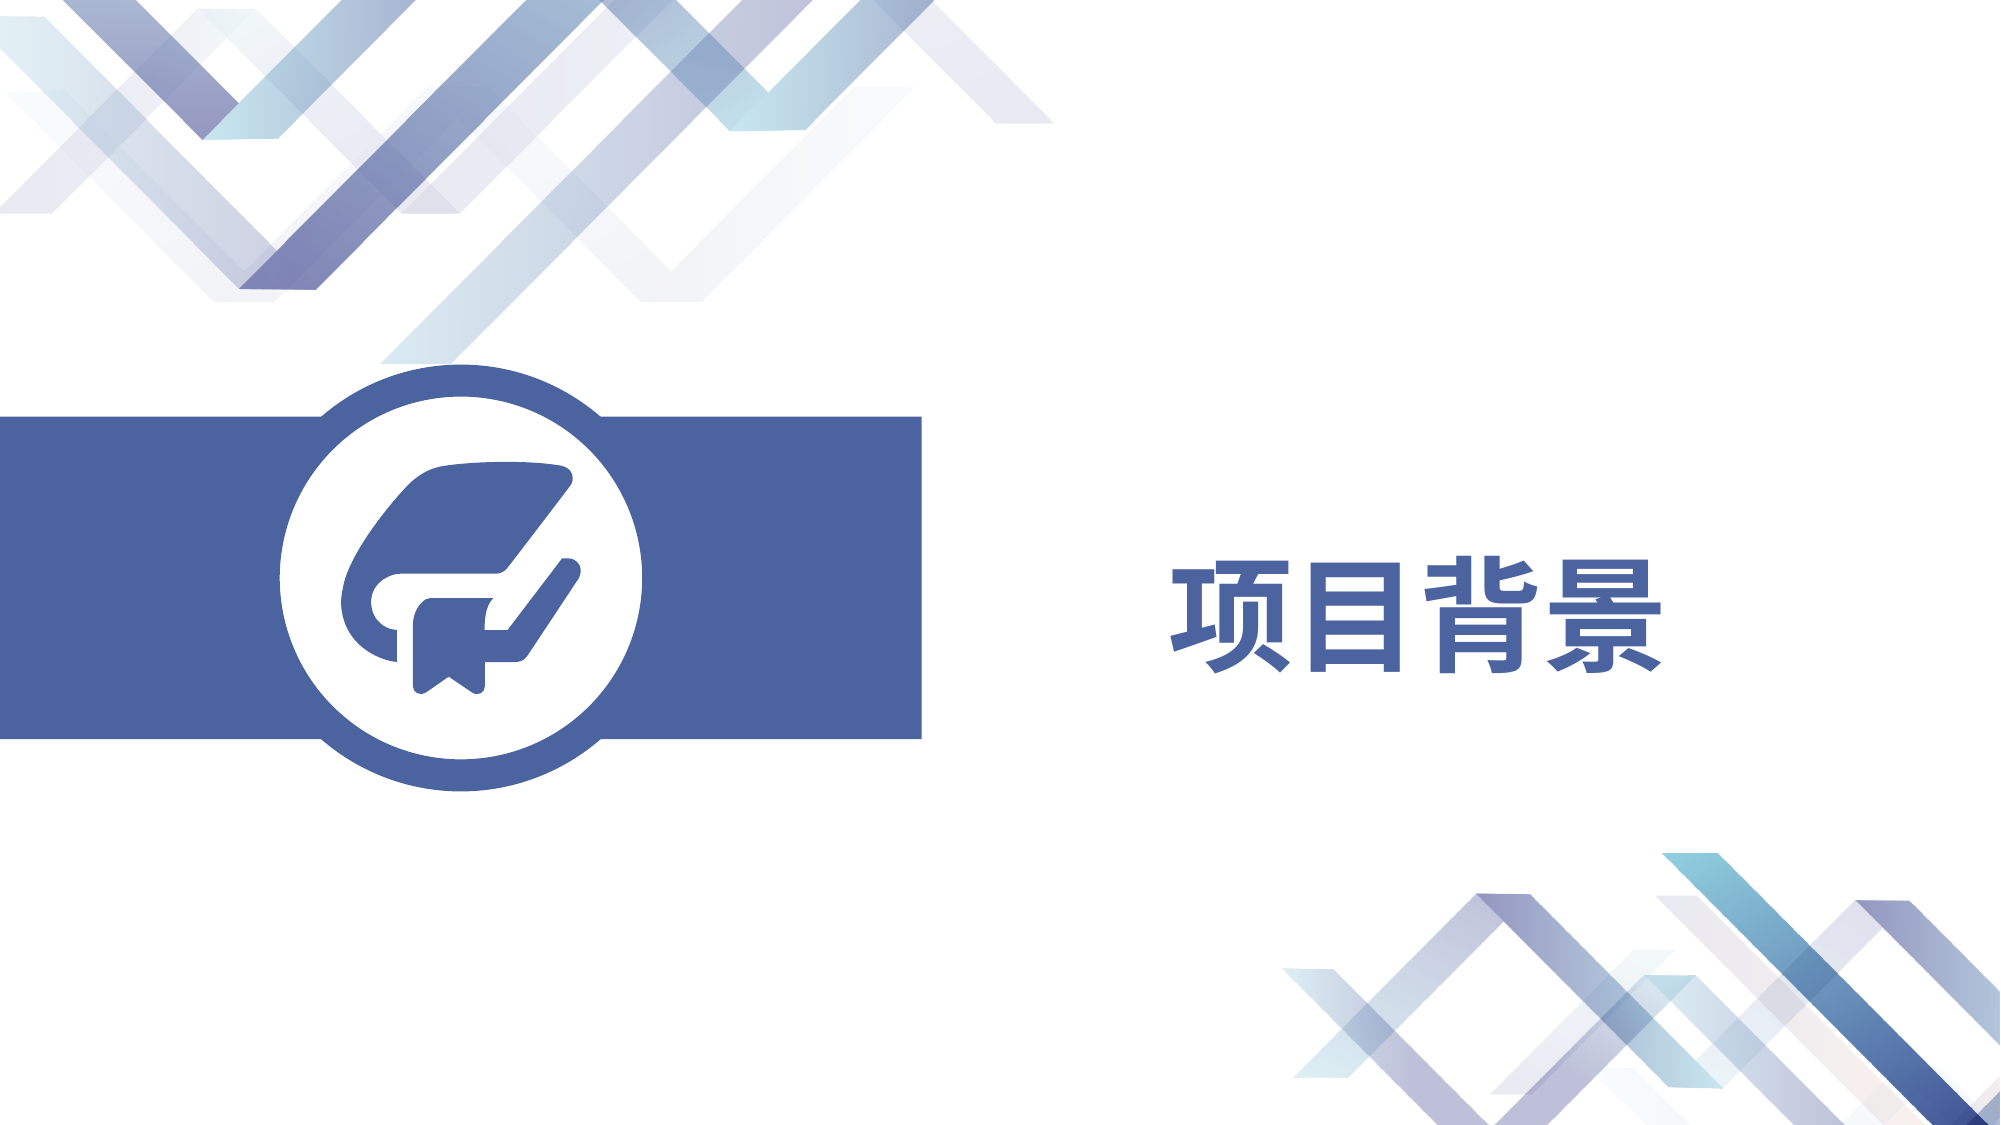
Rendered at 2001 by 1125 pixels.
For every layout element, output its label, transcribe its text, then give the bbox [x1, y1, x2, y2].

text_box [0, 416, 249, 740]
picture [0, 0, 1293, 364]
picture [1037, 853, 2000, 1125]
text_box 项目背景 [950, 454, 1888, 695]
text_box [249, 366, 673, 790]
text_box [673, 416, 923, 740]
